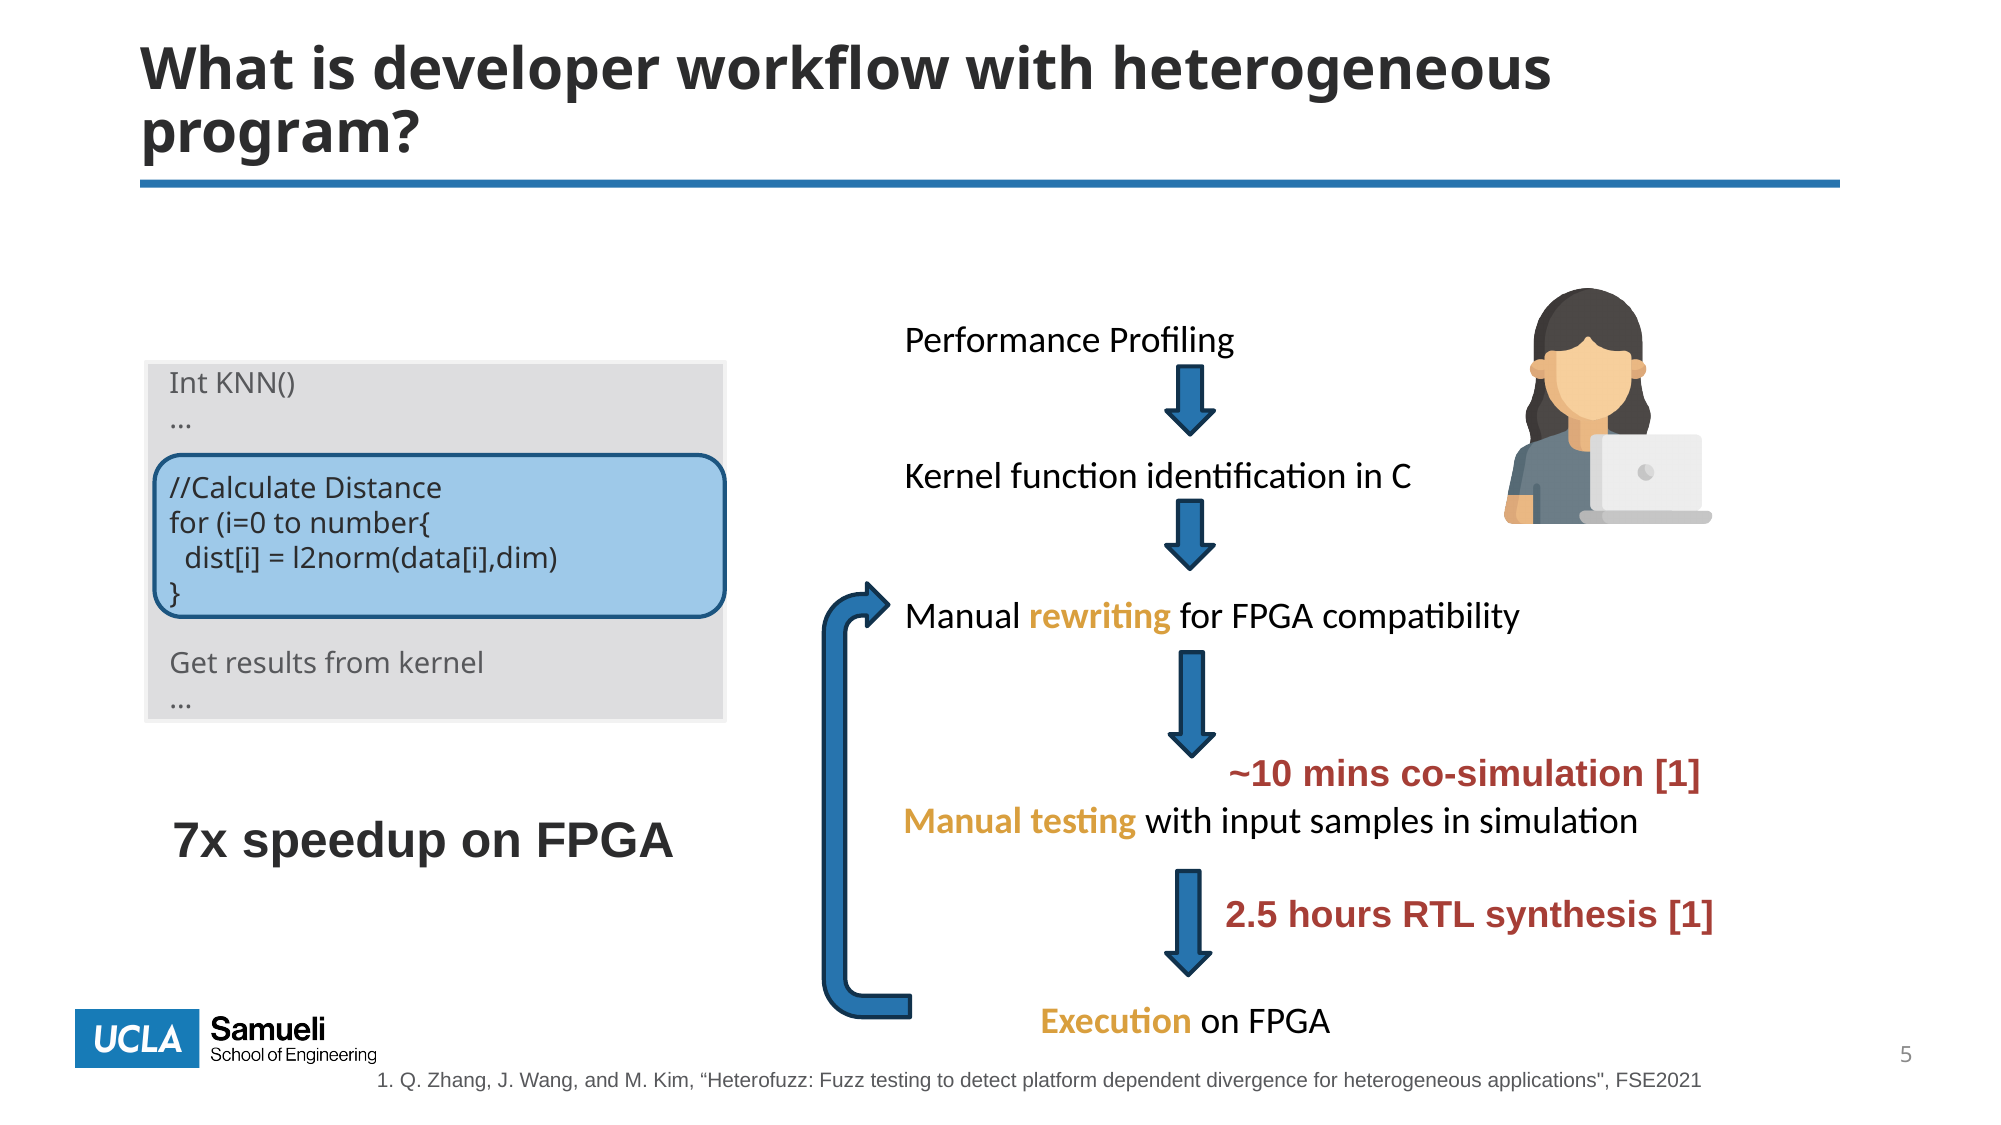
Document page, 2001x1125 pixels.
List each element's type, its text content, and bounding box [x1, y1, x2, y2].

text_box [144, 360, 727, 723]
text_box Execution on FPGA [1025, 988, 1351, 1049]
text_box Manual rewriting for FPGA compatibility [889, 583, 1539, 644]
text_box [1164, 868, 1213, 978]
title What is developer workflow with heterogeneous program? [140, 0, 1840, 166]
text_box [1164, 364, 1217, 437]
text_box ~10 mins co-simulation [1] [1213, 741, 1797, 802]
text_box 2.5 hours RTL synthesis [1] [1210, 882, 1793, 942]
slide_number 5 [1899, 1040, 2000, 1125]
picture [1490, 287, 1727, 524]
text_box Kernel function identification in C [889, 443, 1485, 504]
text_box Manual testing with input samples in simulation [888, 788, 1681, 849]
text_box 1. Q. Zhang, J. Wang, and M. Kim, “Heterofuzz: Fuzz testing to detect platform dependent divergence for heterogeneous applications", FSE2021 [361, 1059, 1819, 1100]
text_box [1164, 498, 1216, 572]
text_box Int KNN() … //Calculate Distance for (i=0 to number{ dist[i] = l2norm(data[i],dim) } Get results from kernel … [154, 356, 734, 722]
text_box [821, 581, 913, 1020]
picture [75, 1009, 376, 1068]
text_box Performance Profiling [889, 307, 1485, 368]
text_box 7x speedup on FPGA [157, 800, 737, 876]
text_box [1167, 650, 1217, 759]
